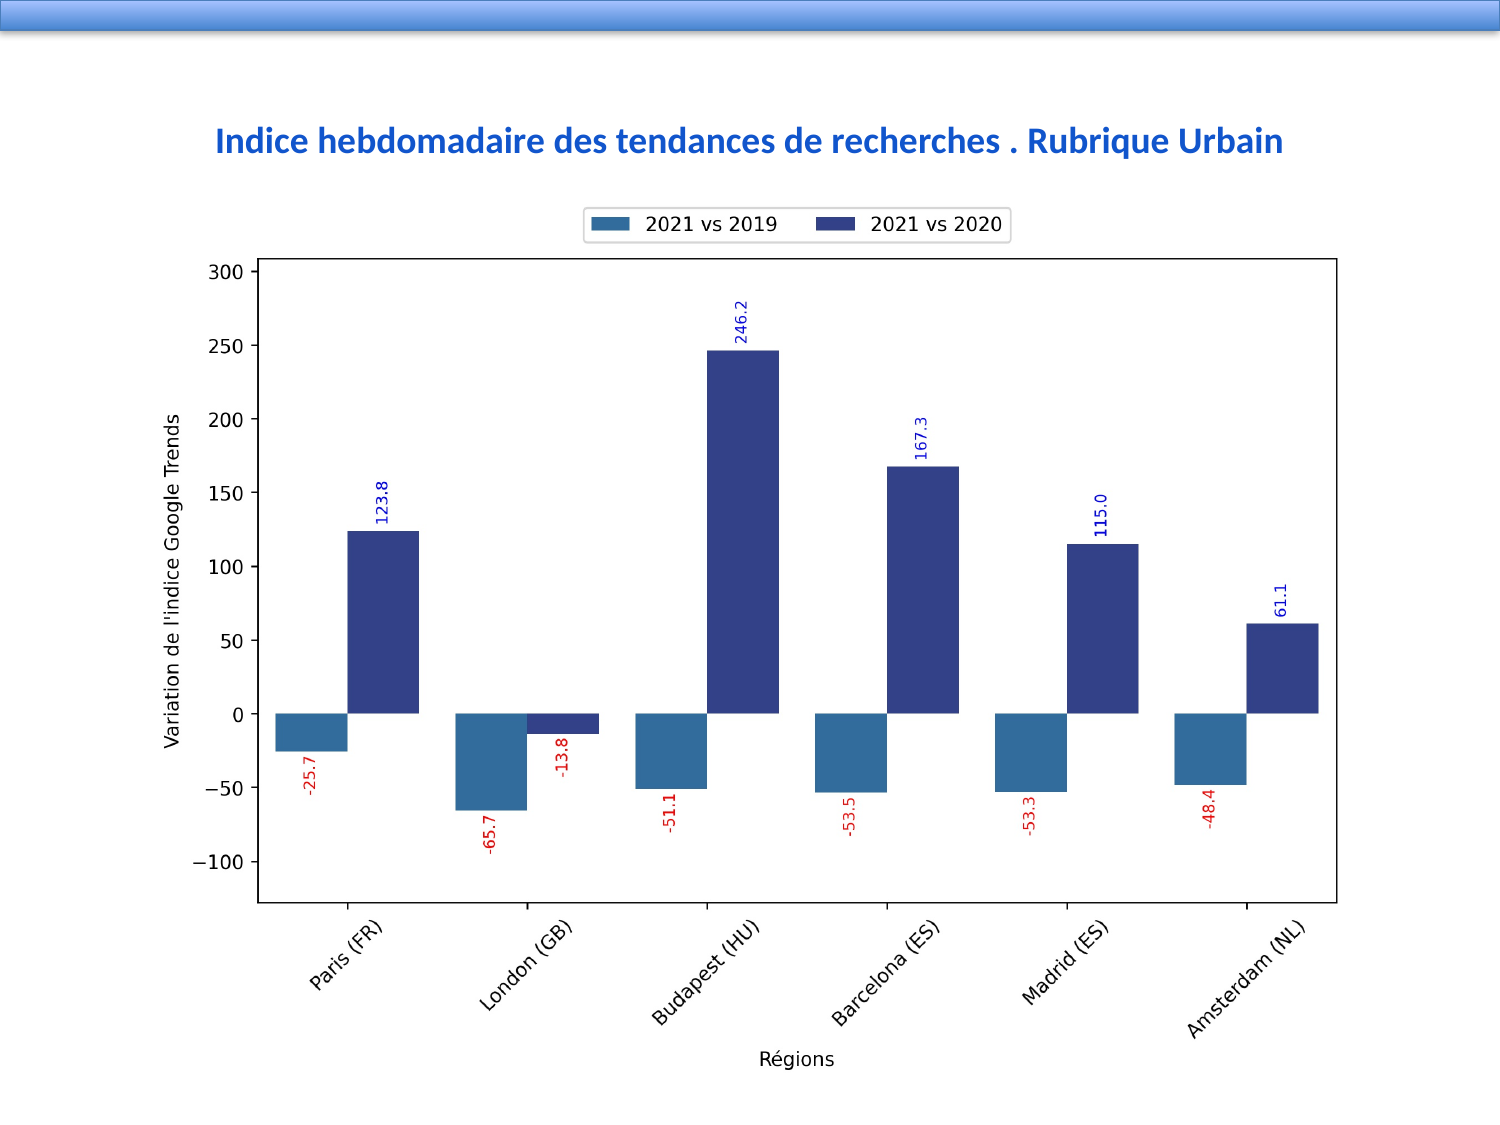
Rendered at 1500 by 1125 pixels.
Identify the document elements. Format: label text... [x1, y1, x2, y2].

picture [149, 194, 1351, 1083]
title Indice hebdomadaire des tendances de recherches . Rubrique Urbain [75, 45, 1425, 233]
text_box [0, 0, 1500, 31]
